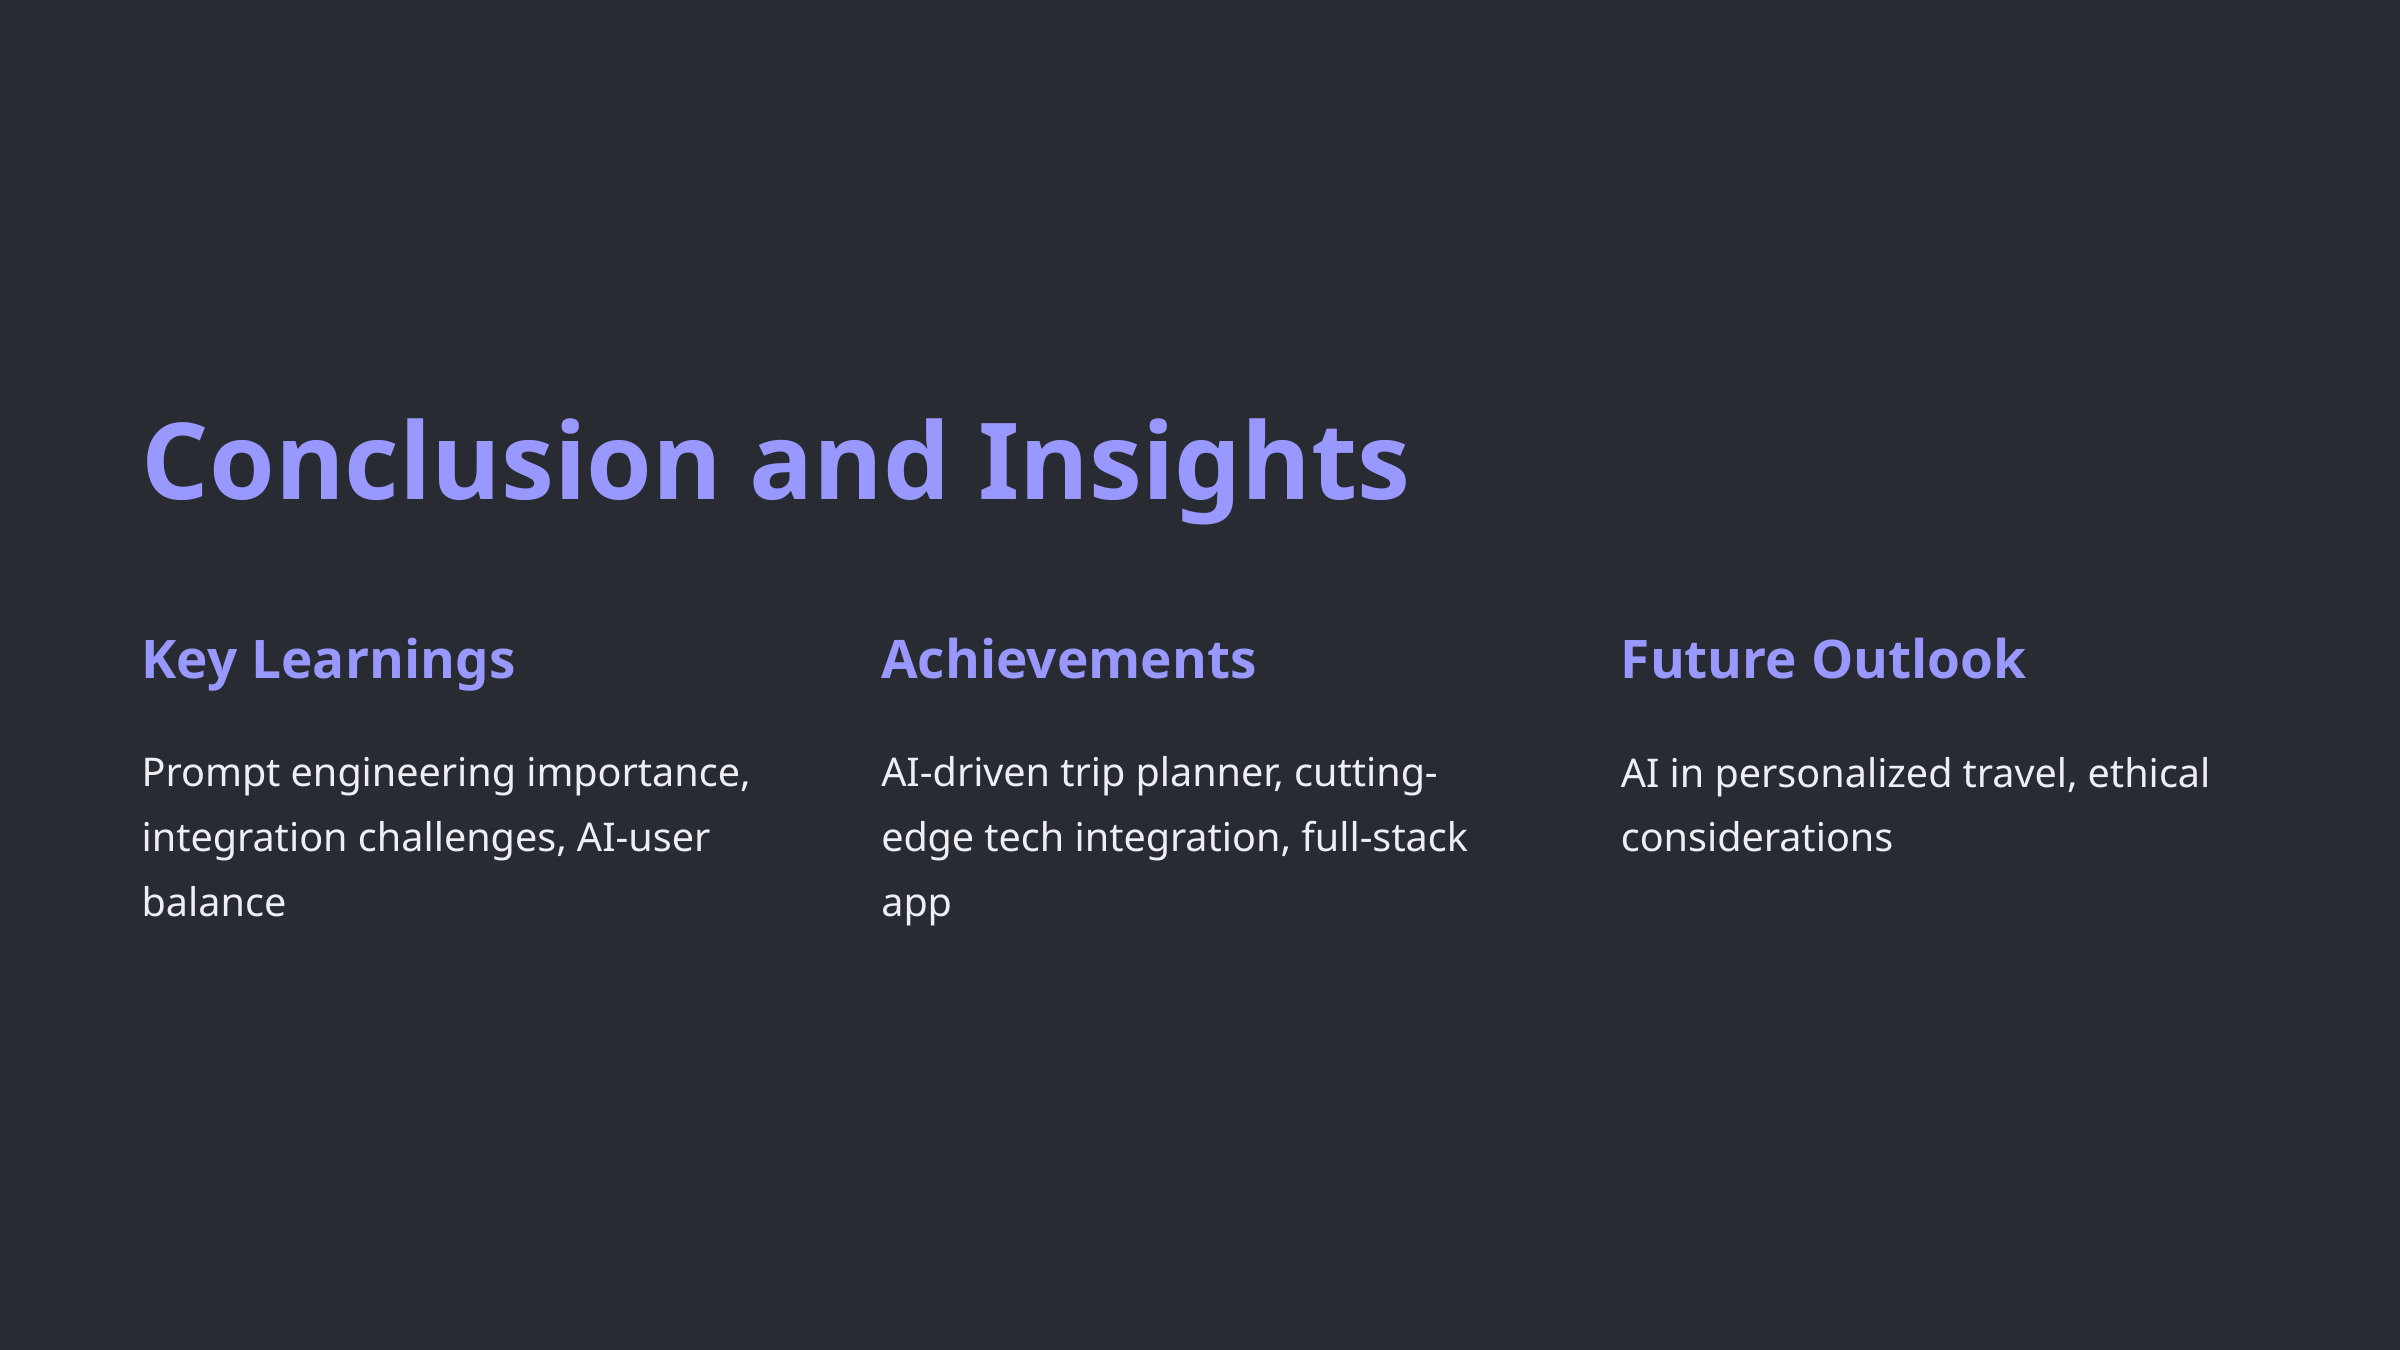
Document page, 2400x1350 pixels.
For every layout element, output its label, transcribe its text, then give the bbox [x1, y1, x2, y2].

text_box Achievements [881, 623, 1415, 690]
text_box AI in personalized travel, ethical considerations [1620, 730, 2261, 860]
text_box Conclusion and Insights [141, 388, 1259, 522]
text_box AI-driven trip planner, cutting-edge tech integration, full-stack app [881, 730, 1521, 925]
text_box Future Outlook [1620, 623, 2154, 690]
text_box [0, 0, 2400, 1350]
text_box Prompt engineering importance, integration challenges, AI-user balance [141, 730, 782, 925]
text_box Key Learnings [141, 623, 675, 690]
